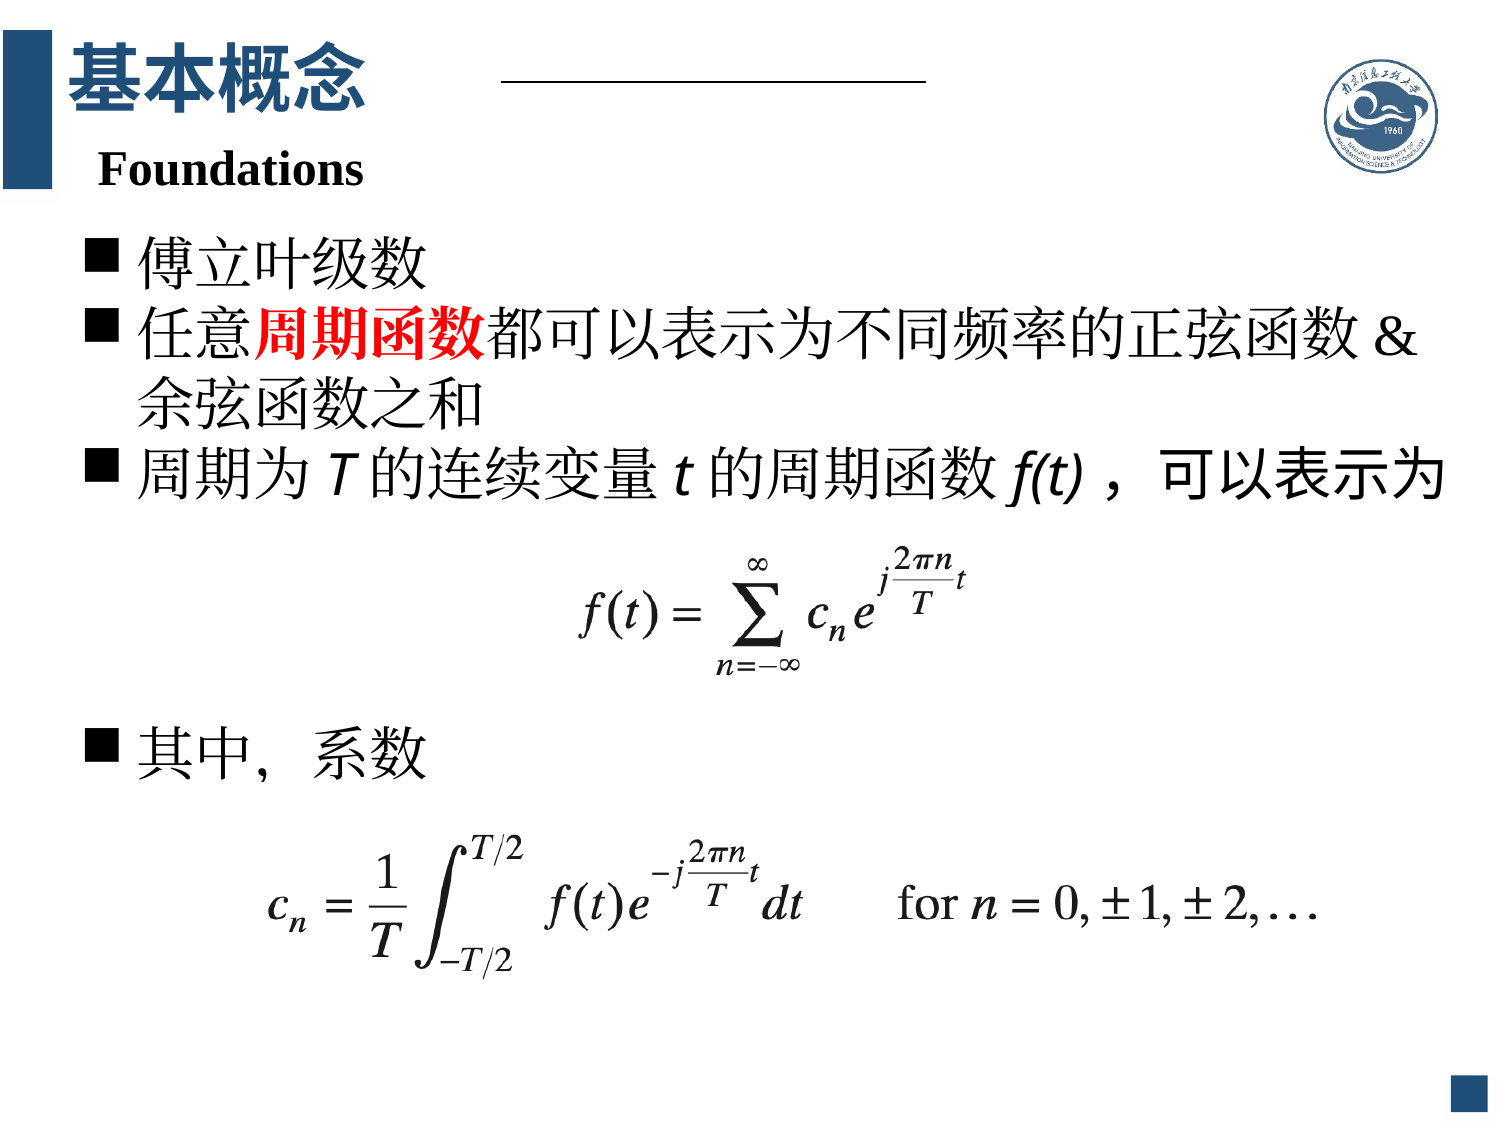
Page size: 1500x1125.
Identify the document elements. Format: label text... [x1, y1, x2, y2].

text_box [2, 29, 53, 190]
text_box [1450, 1074, 1489, 1113]
picture [255, 782, 1402, 992]
text_box 傅立叶级数 任意周期函数都可以表示为不同频率的正弦函数&余弦函数之和 周期为T的连续变量t的周期函数f(t)，可以表示为 其中，系数 [65, 219, 1488, 935]
picture [522, 507, 1032, 726]
text_box 基本概念 [52, 16, 501, 148]
picture [1308, 44, 1452, 185]
text_box Foundations [82, 102, 759, 236]
